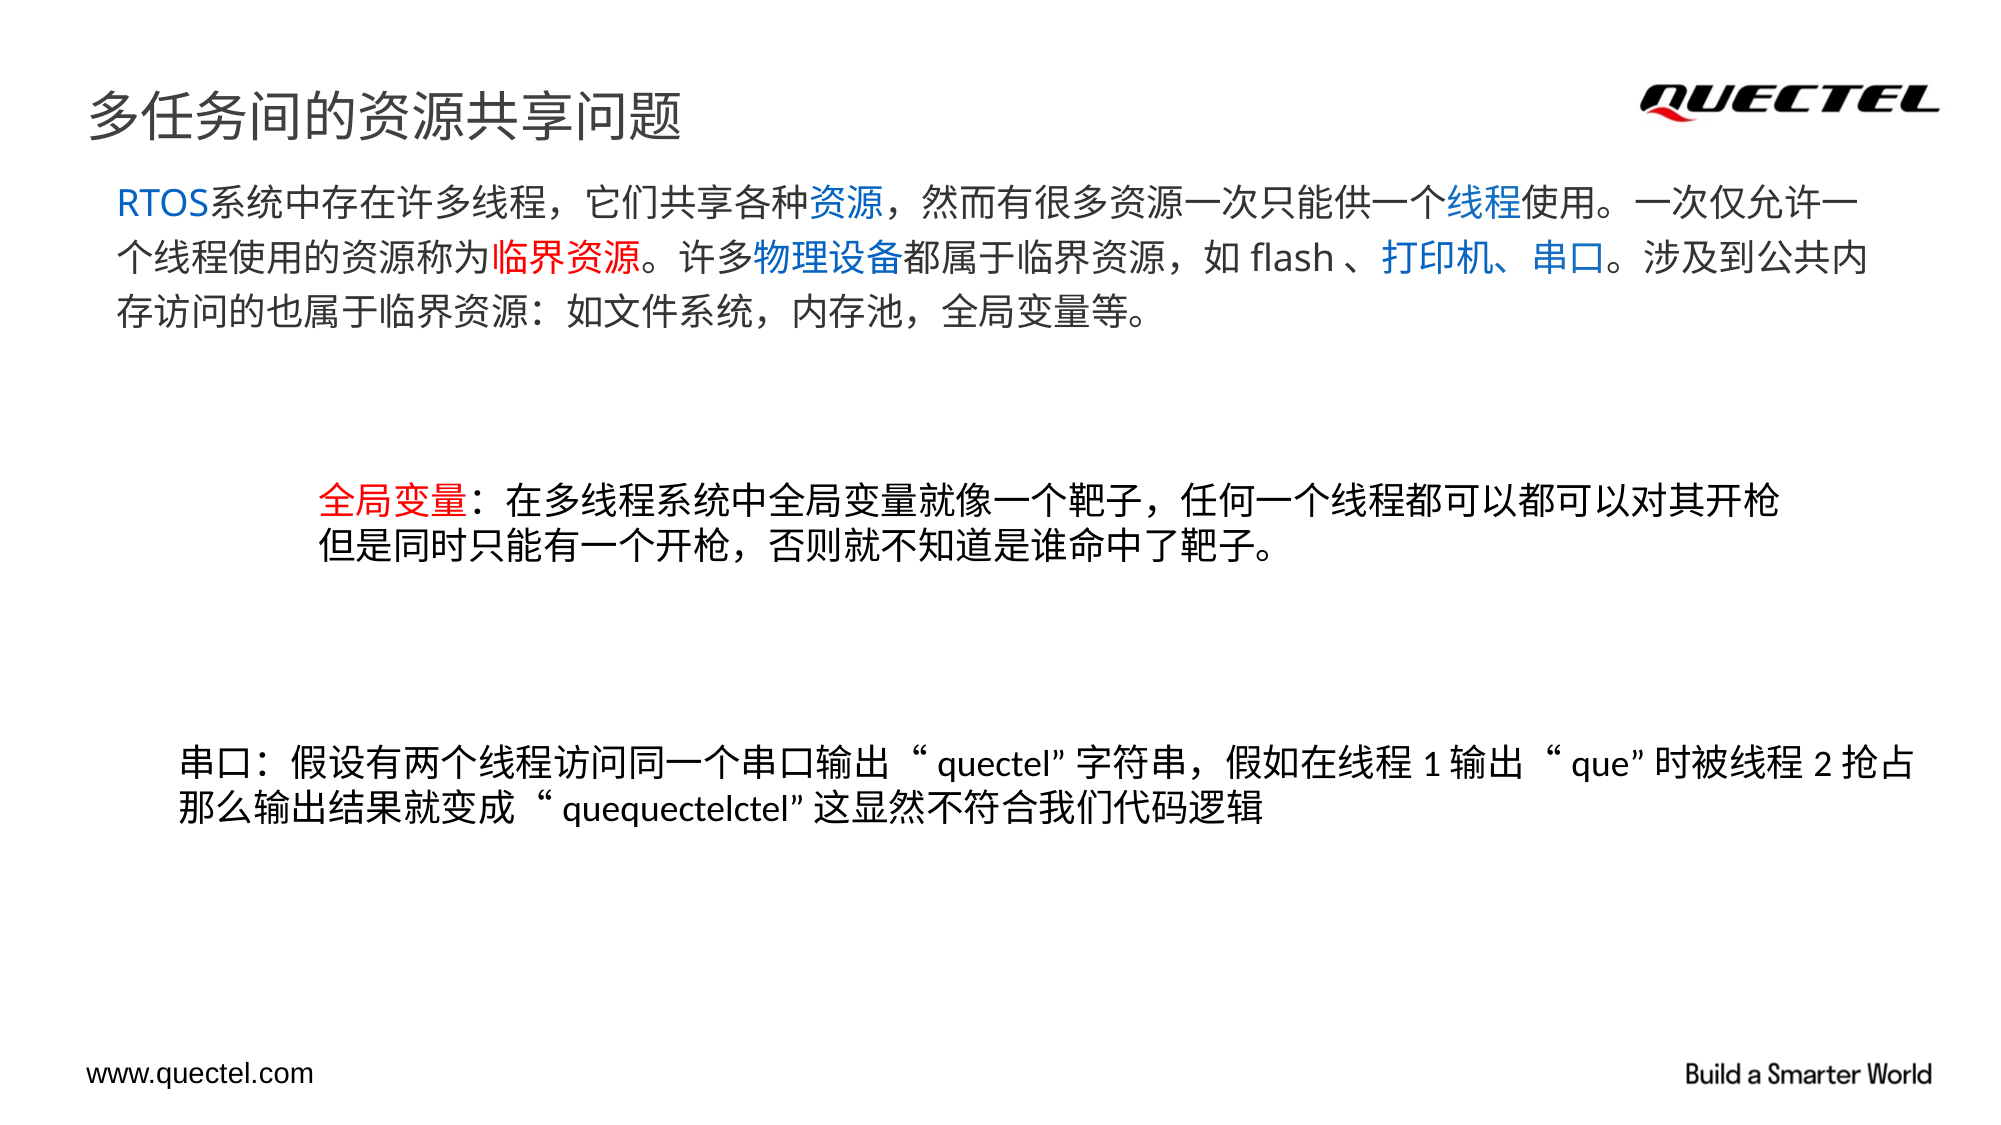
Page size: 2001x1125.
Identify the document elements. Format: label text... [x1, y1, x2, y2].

text_box 串口：假设有两个线程访问同一个串口输出“quectel”字符串，假如在线程1输出“que”时被线程2抢占那么输出结果就变成“quequectelctel”这显然不符合我们代码逻辑 [163, 731, 1936, 837]
title 多任务间的资源共享问题 [71, 82, 1887, 156]
text_box 全局变量：在多线程系统中全局变量就像一个靶子，任何一个线程都可以都可以对其开枪 但是同时只能有一个开枪，否则就不知道是谁命中了靶子。 [303, 469, 1796, 575]
picture [1637, 1015, 1981, 1125]
text_box RTOS系统中存在许多线程，它们共享各种资源，然而有很多资源一次只能供一个线程使用。一次仅允许一个线程使用的资源称为临界资源。许多物理设备都属于临界资源，如flash、打印机、串口。涉及到公共内存访问的也属于临界资源：如文件系统，内存池，全局变量等。 [101, 171, 1899, 341]
picture [1595, 32, 1985, 165]
